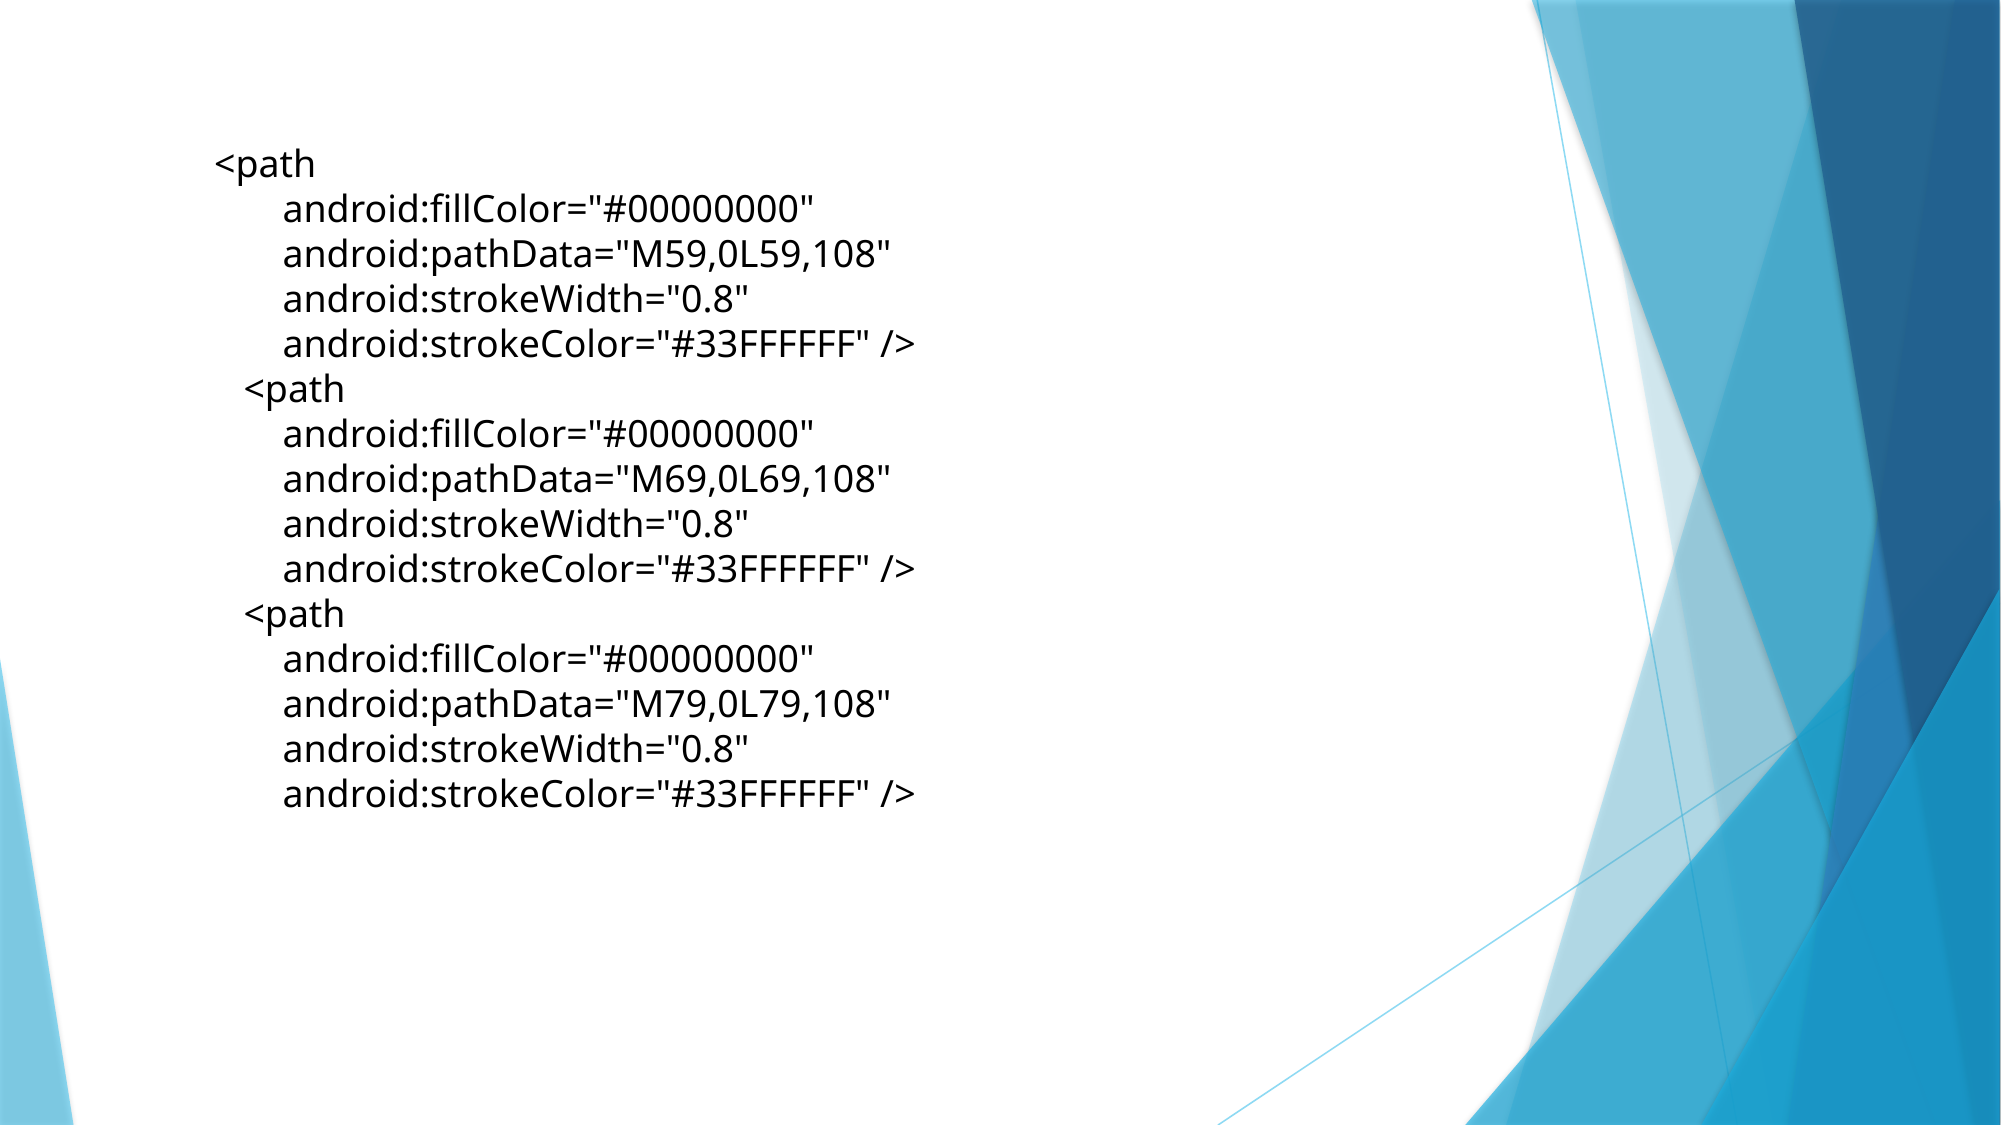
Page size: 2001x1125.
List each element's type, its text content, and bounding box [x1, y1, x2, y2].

text_box <path android:fillColor="#00000000" android:pathData="M59,0L59,108" android:strokeWidth="0.8" android:strokeColor="#33FFFFFF" /> <path android:fillColor="#00000000" android:pathData="M69,0L69,108" android:strokeWidth="0.8" android:strokeColor="#33FFFFFF" /> <path android:fillColor="#00000000" android:pathData="M79,0L79,108" android:strokeWidth="0.8" android:strokeColor="#33FFFFFF" /> [189, 133, 1502, 823]
